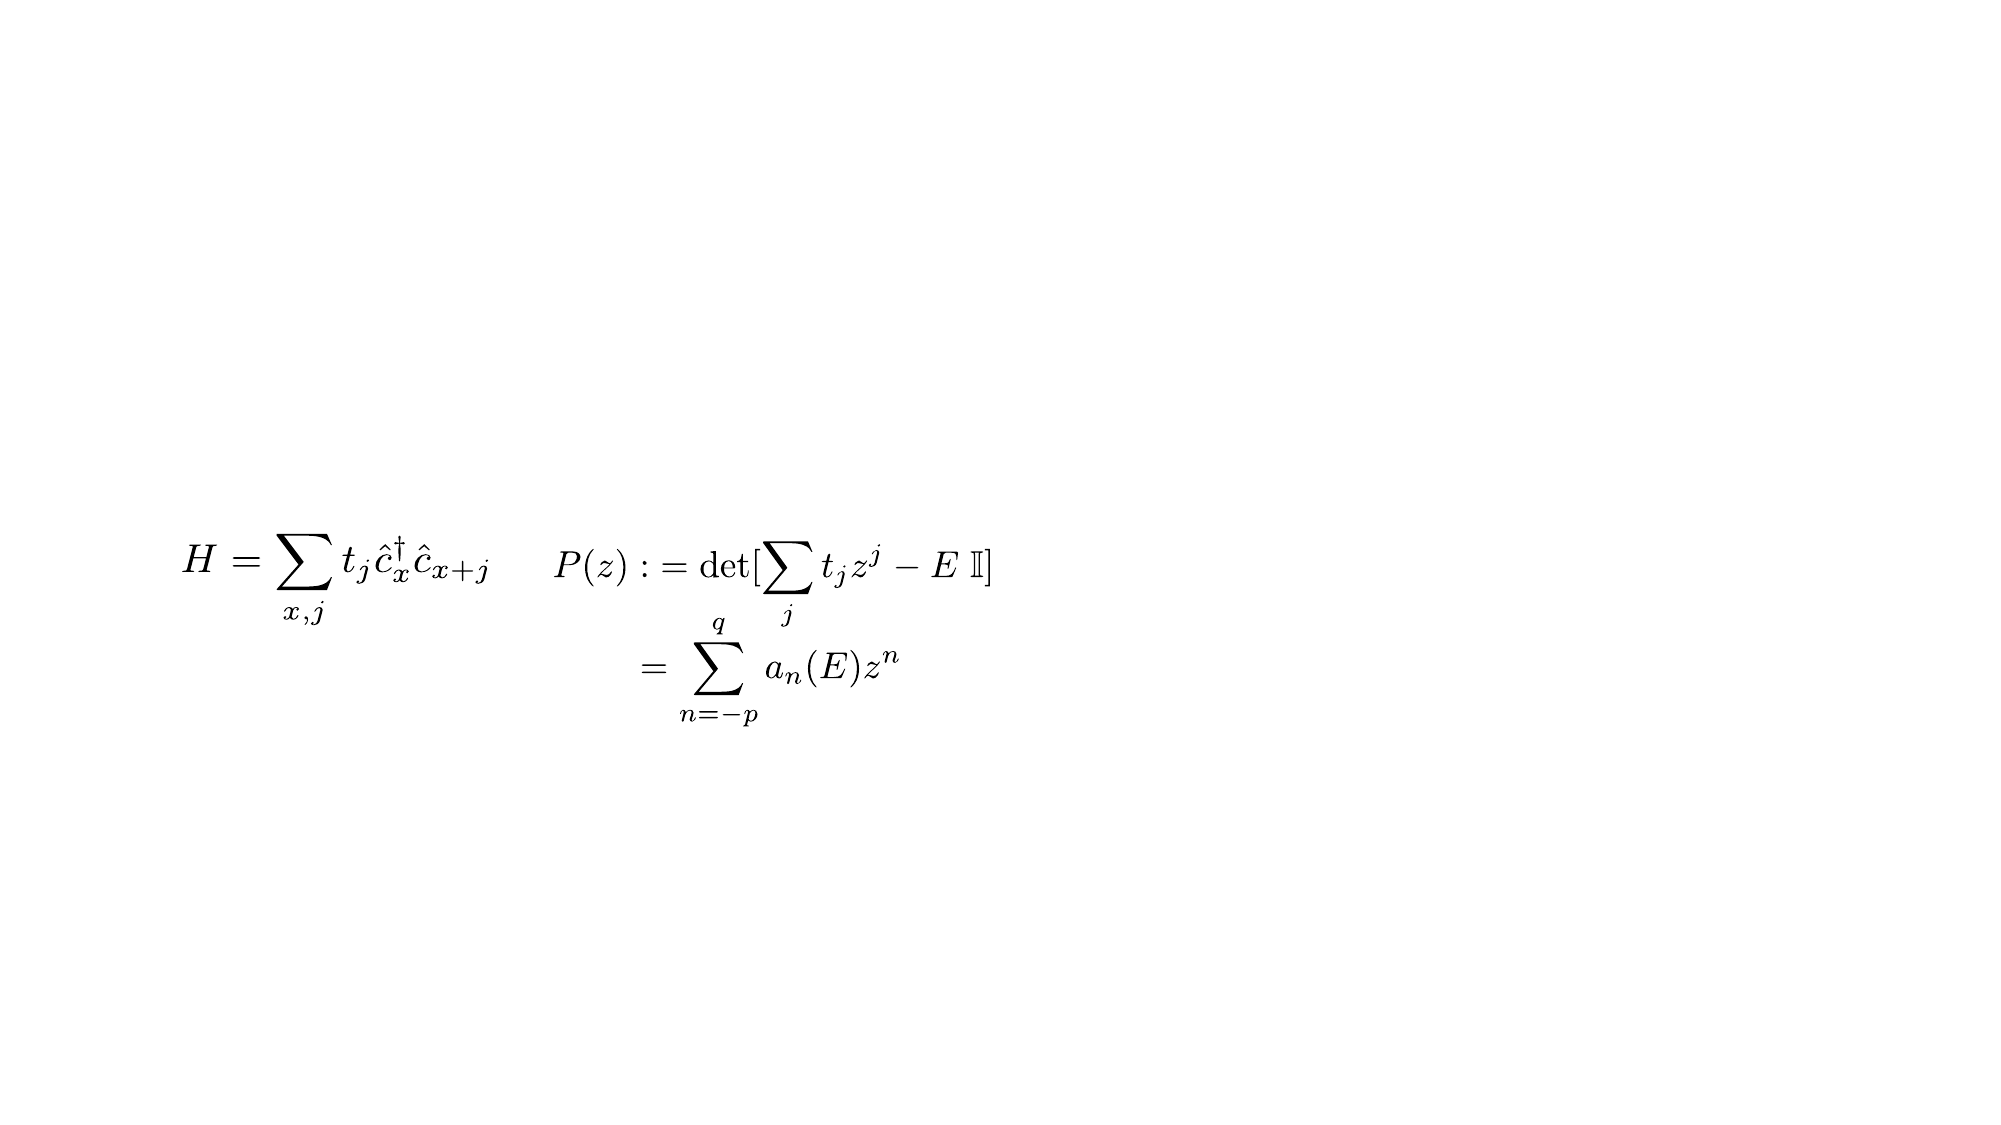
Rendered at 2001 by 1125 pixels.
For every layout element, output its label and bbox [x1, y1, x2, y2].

text_box [553, 540, 991, 727]
text_box [181, 533, 489, 626]
